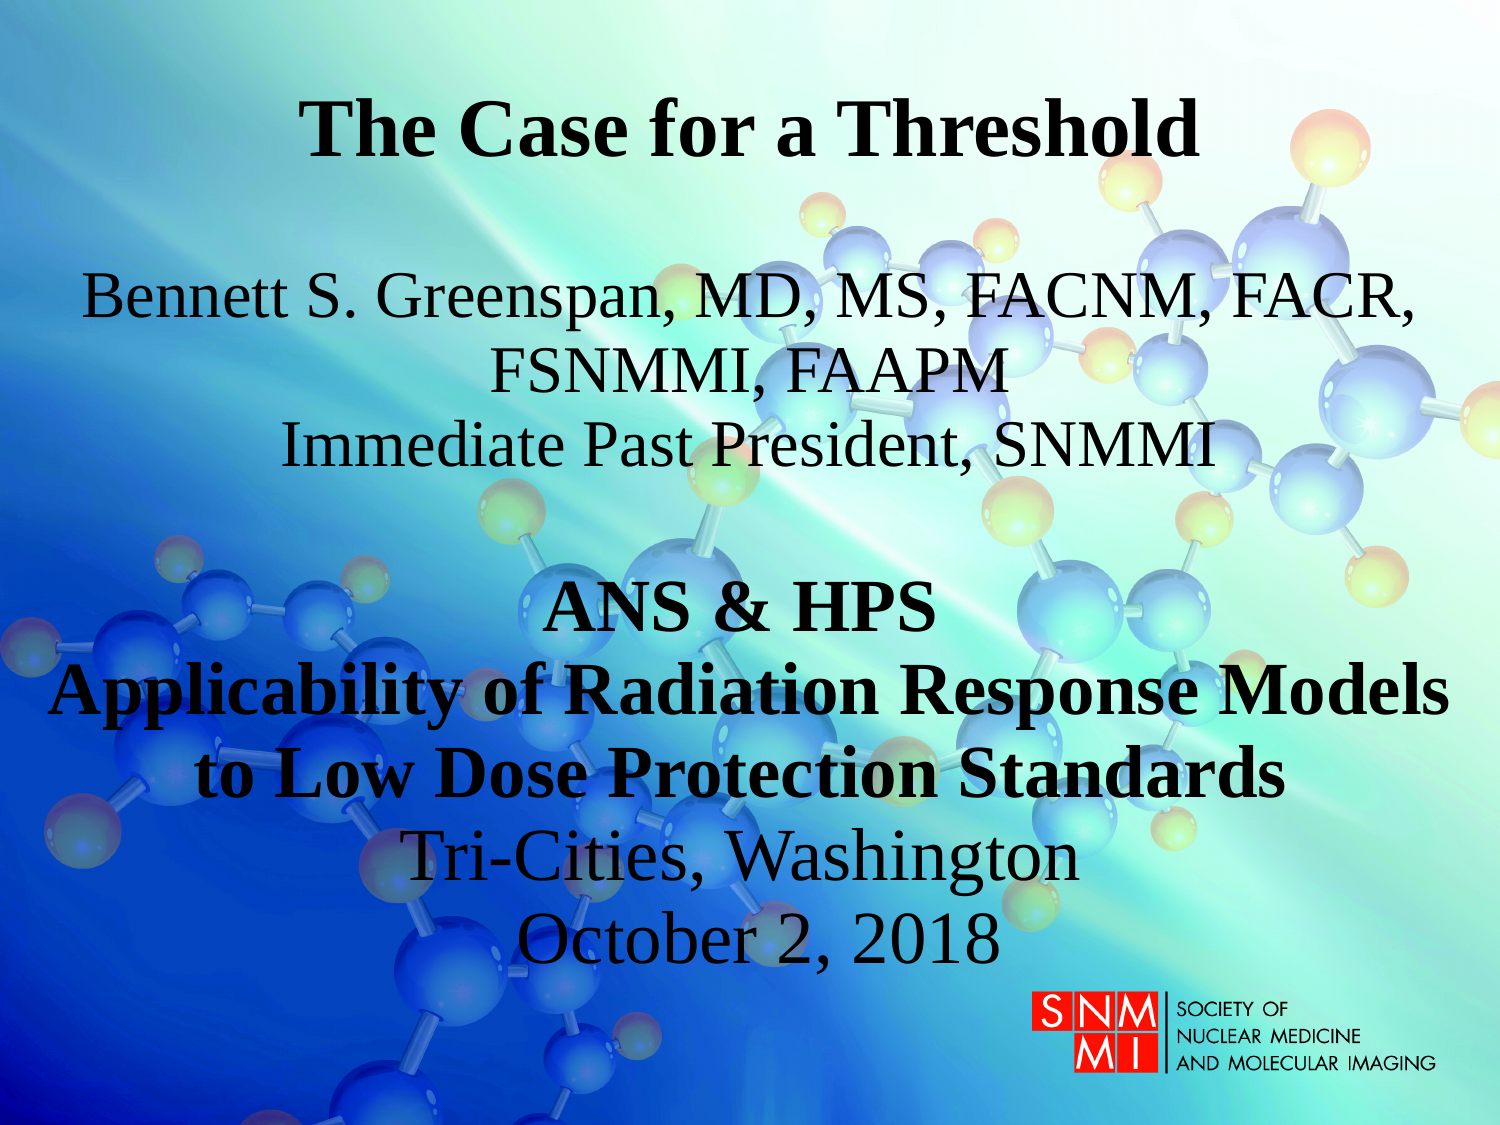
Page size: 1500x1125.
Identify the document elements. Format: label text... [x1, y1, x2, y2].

title The Case for a Threshold Bennett S. Greenspan, MD, MS, FACNM, FACR, FSNMMI, FAAPM Immediate Past President, SNMMI ANS & HPS Applicability of Radiation Response Models to Low Dose Protection Standards Tri-Cities, Washington October 2, 2018 [0, 0, 1500, 1125]
